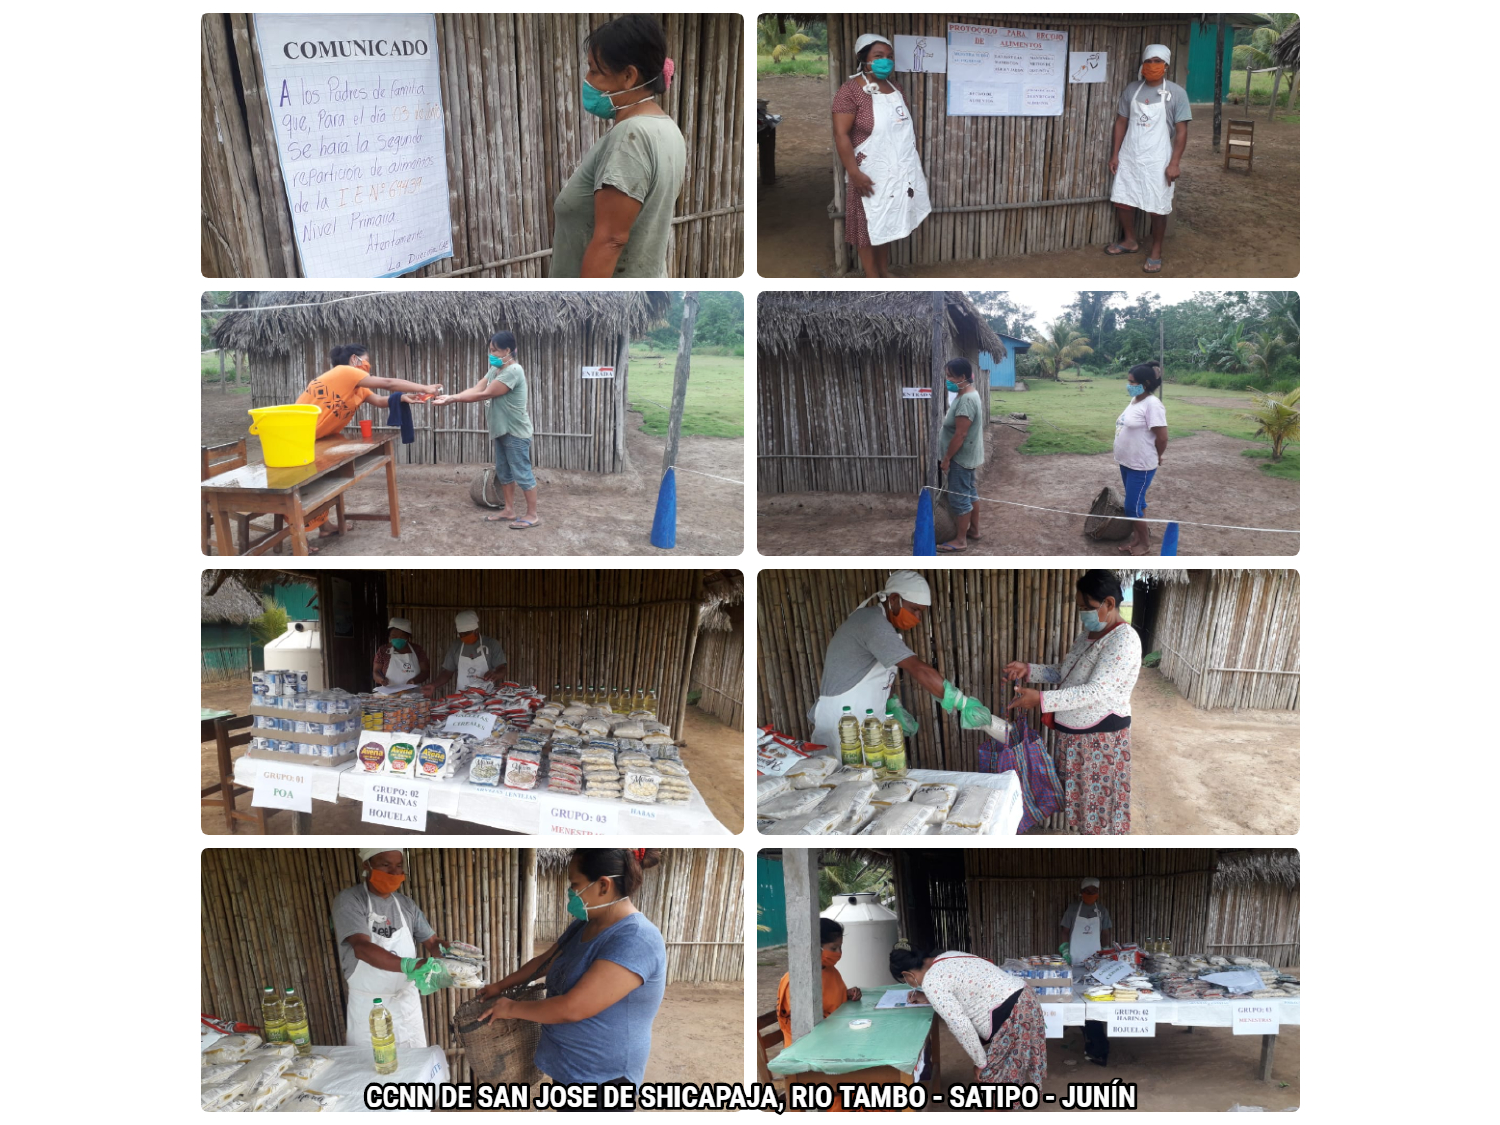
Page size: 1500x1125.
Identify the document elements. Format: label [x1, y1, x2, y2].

picture [187, 0, 1313, 1125]
